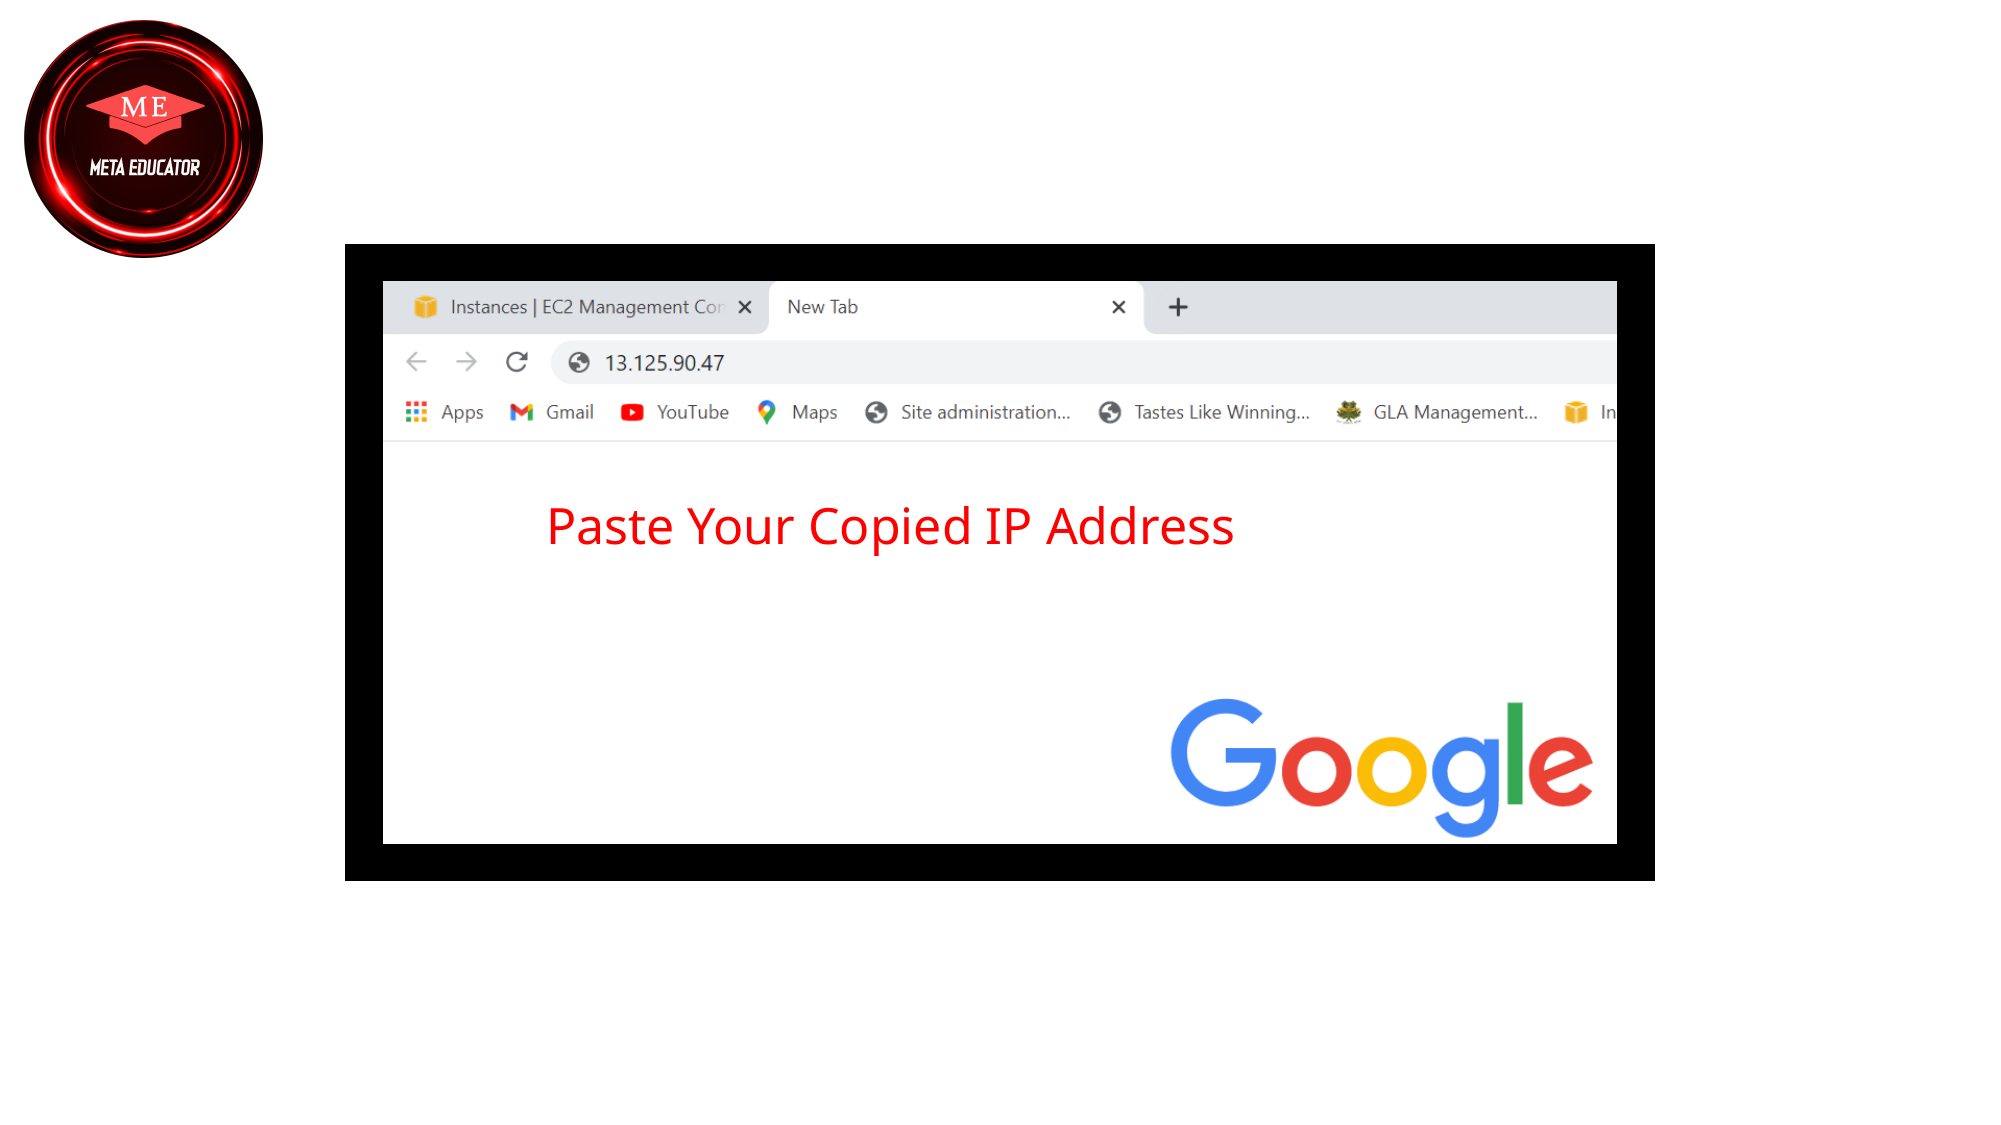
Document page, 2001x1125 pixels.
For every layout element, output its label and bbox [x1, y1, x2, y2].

picture [24, 20, 263, 258]
picture [382, 281, 1618, 844]
